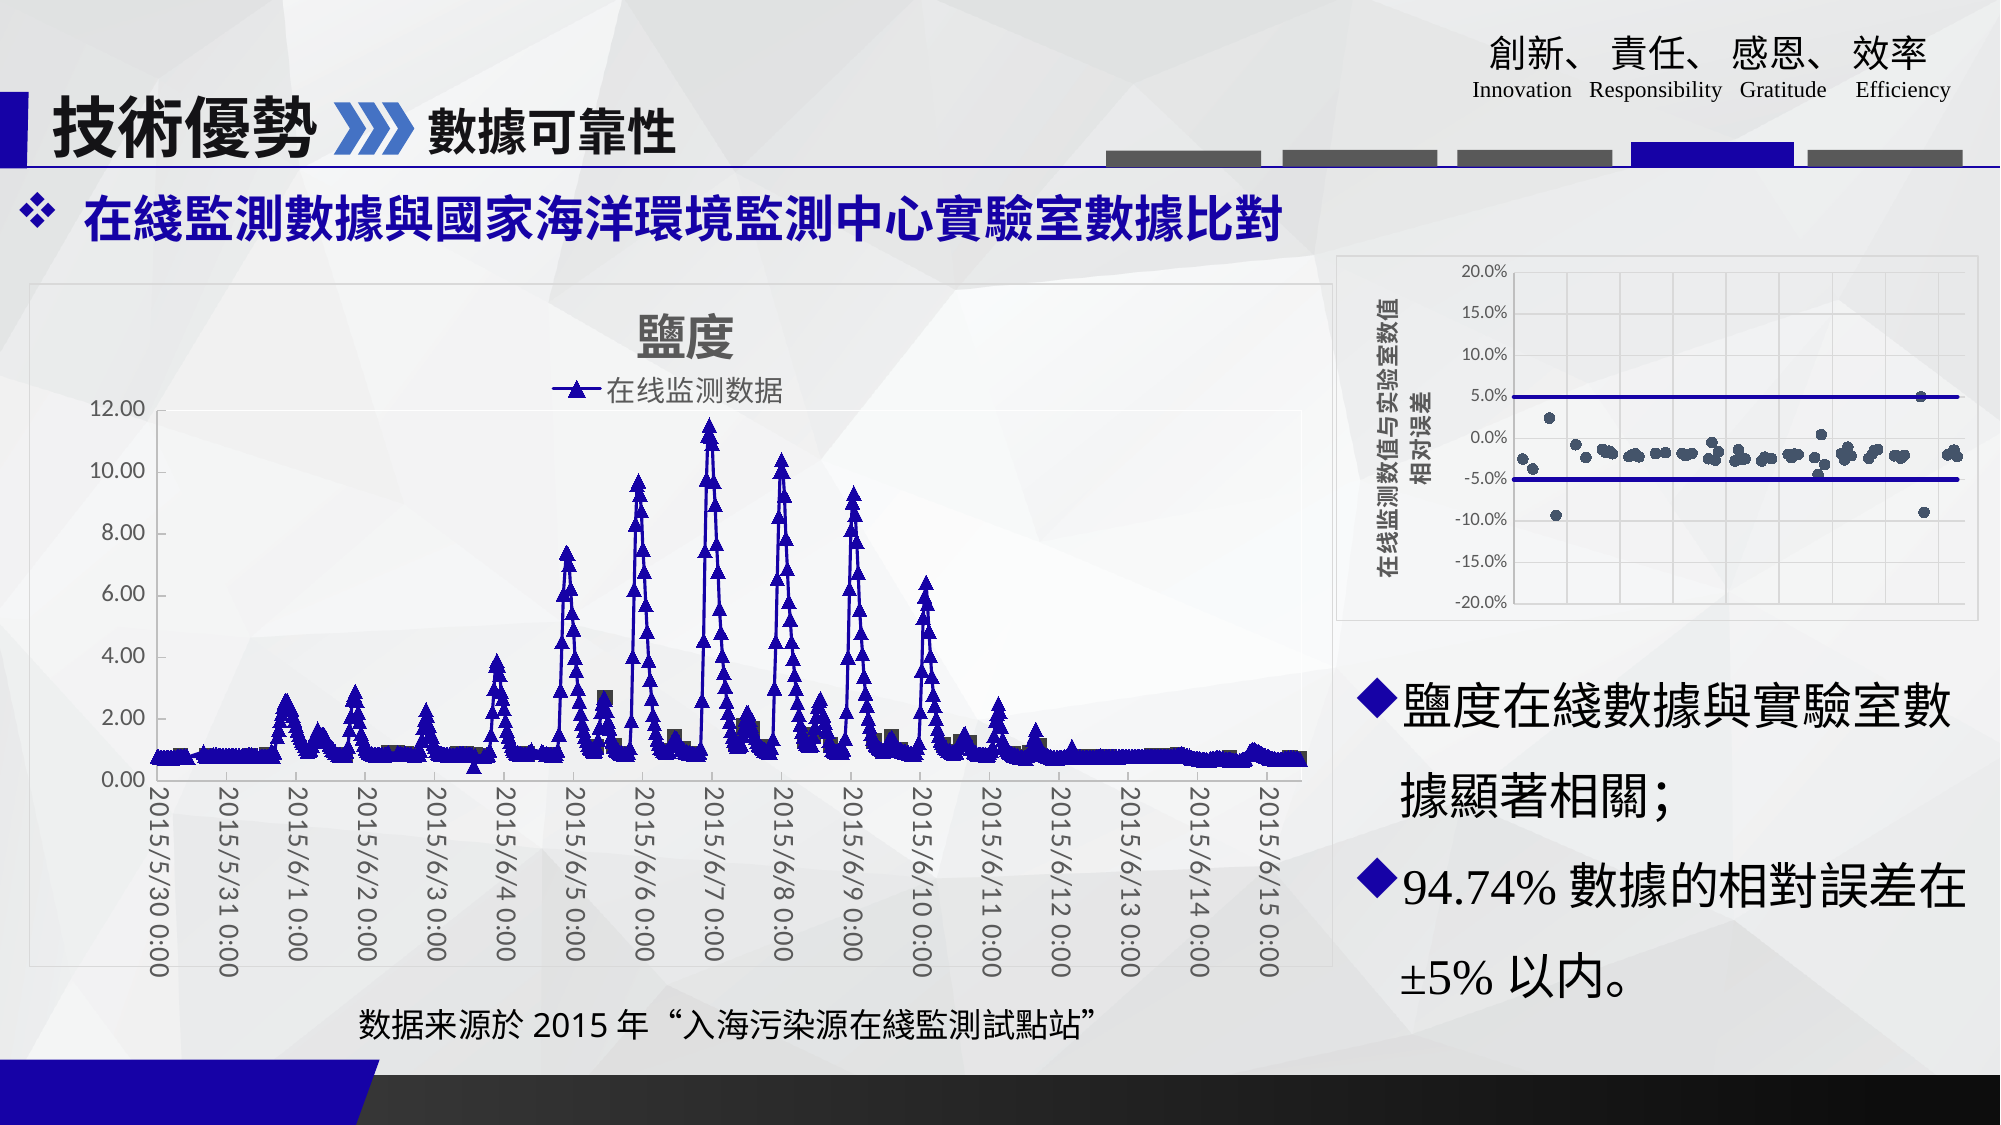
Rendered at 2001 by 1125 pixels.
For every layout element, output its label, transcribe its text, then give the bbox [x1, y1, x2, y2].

text_box 数据来源於2015年“入海污染源在綫監測試點站” [343, 996, 1208, 1052]
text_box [333, 102, 415, 155]
text_box [1631, 142, 1794, 168]
chart [1335, 255, 1979, 622]
chart [28, 283, 1334, 977]
picture [333, 155, 413, 166]
text_box 在綫監測數據與國家海洋環境監測中心實驗室數據比對 [0, 179, 1583, 255]
picture [0, 168, 2000, 1075]
picture [0, 0, 2000, 166]
text_box 數據可靠性 [413, 93, 693, 168]
text_box 技術優勢 [36, 77, 333, 173]
text_box 鹽度在綫數據與實驗室數據顯著相關； 94.74%數據的相對誤差在±5%以内。 [1337, 763, 2000, 885]
